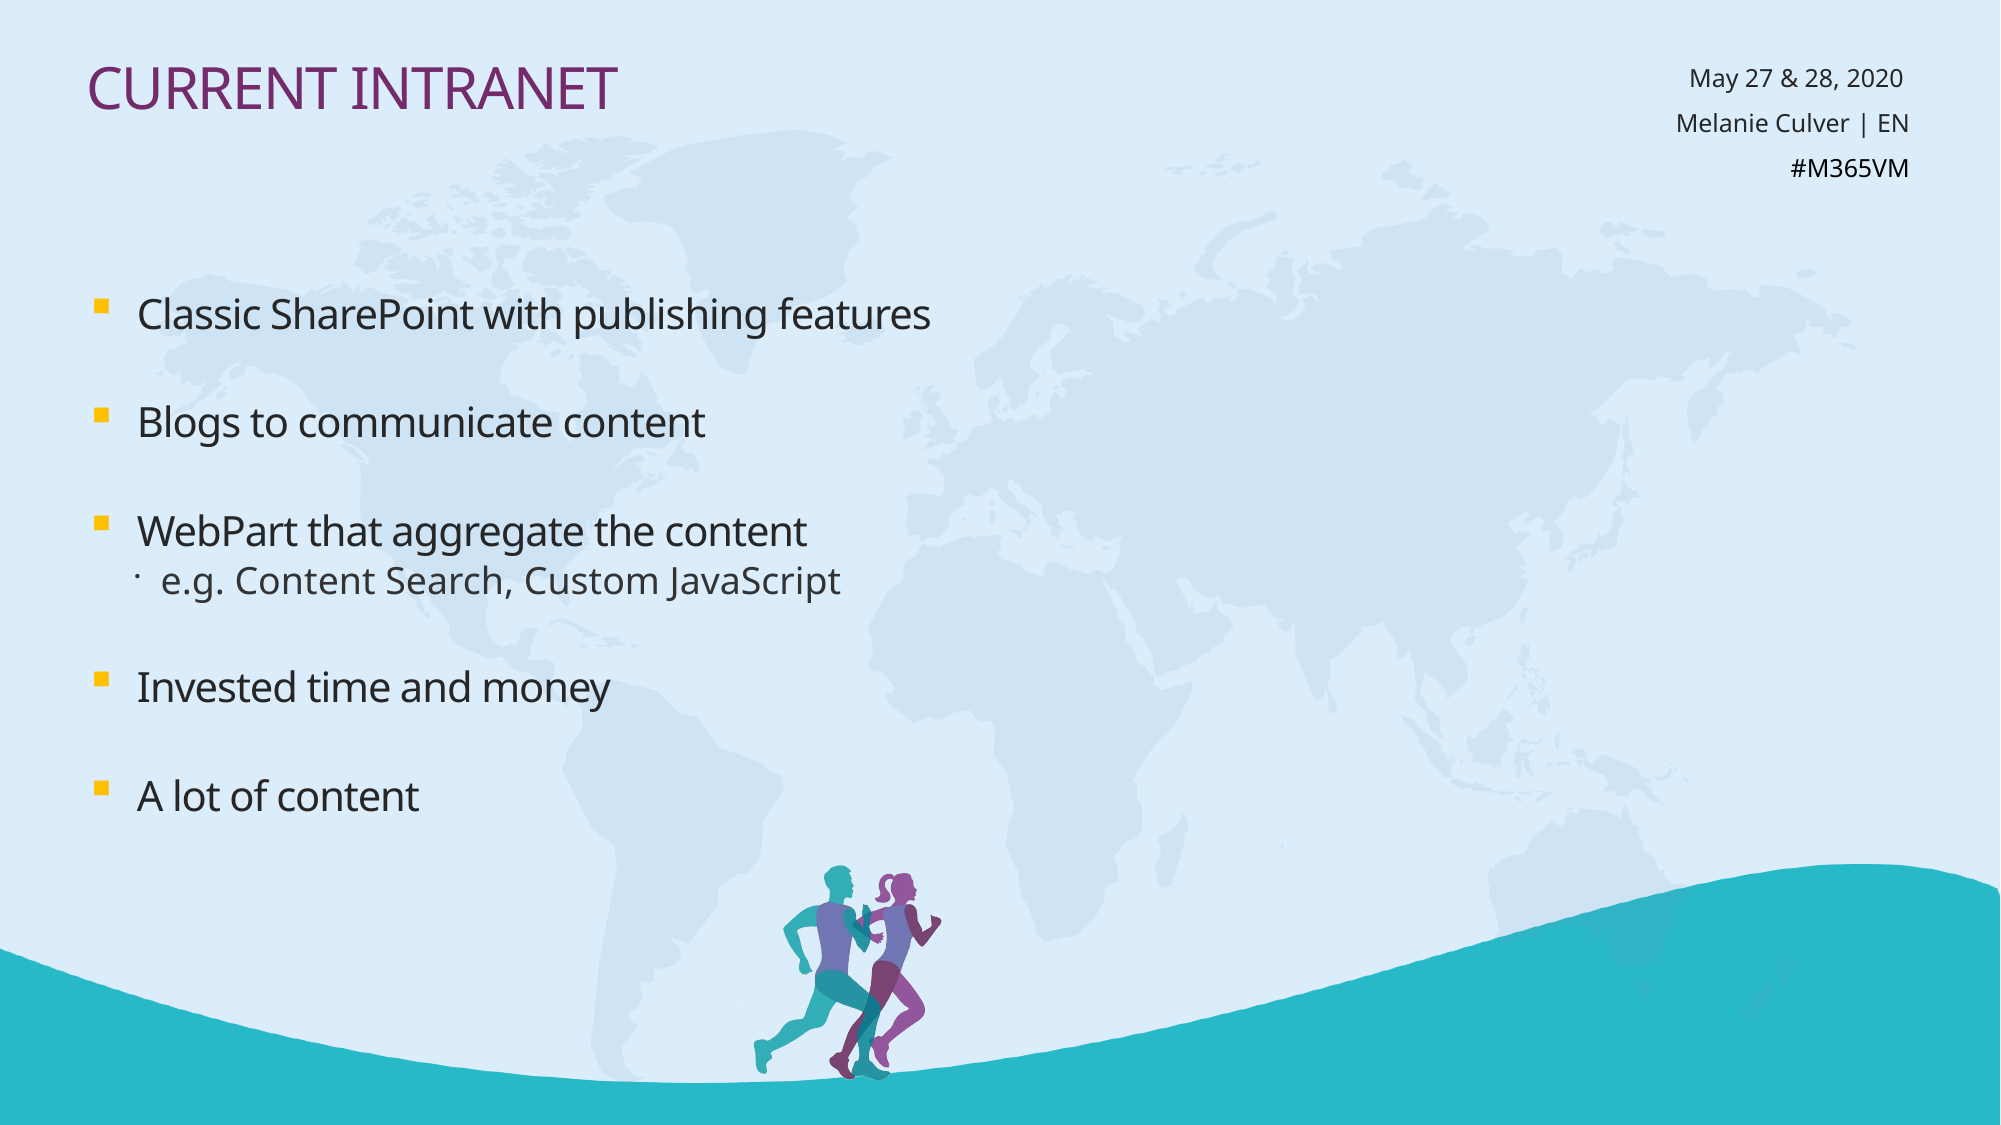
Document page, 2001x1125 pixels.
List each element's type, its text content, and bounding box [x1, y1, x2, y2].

list Classic SharePoint with publishing features Blogs to communicate content WebPart that aggregate the content e.g. Content Search, Custom JavaScript Invested time and money A lot of content [75, 230, 1542, 869]
title Current Intranet [71, 37, 1538, 144]
picture [0, 0, 2001, 1125]
